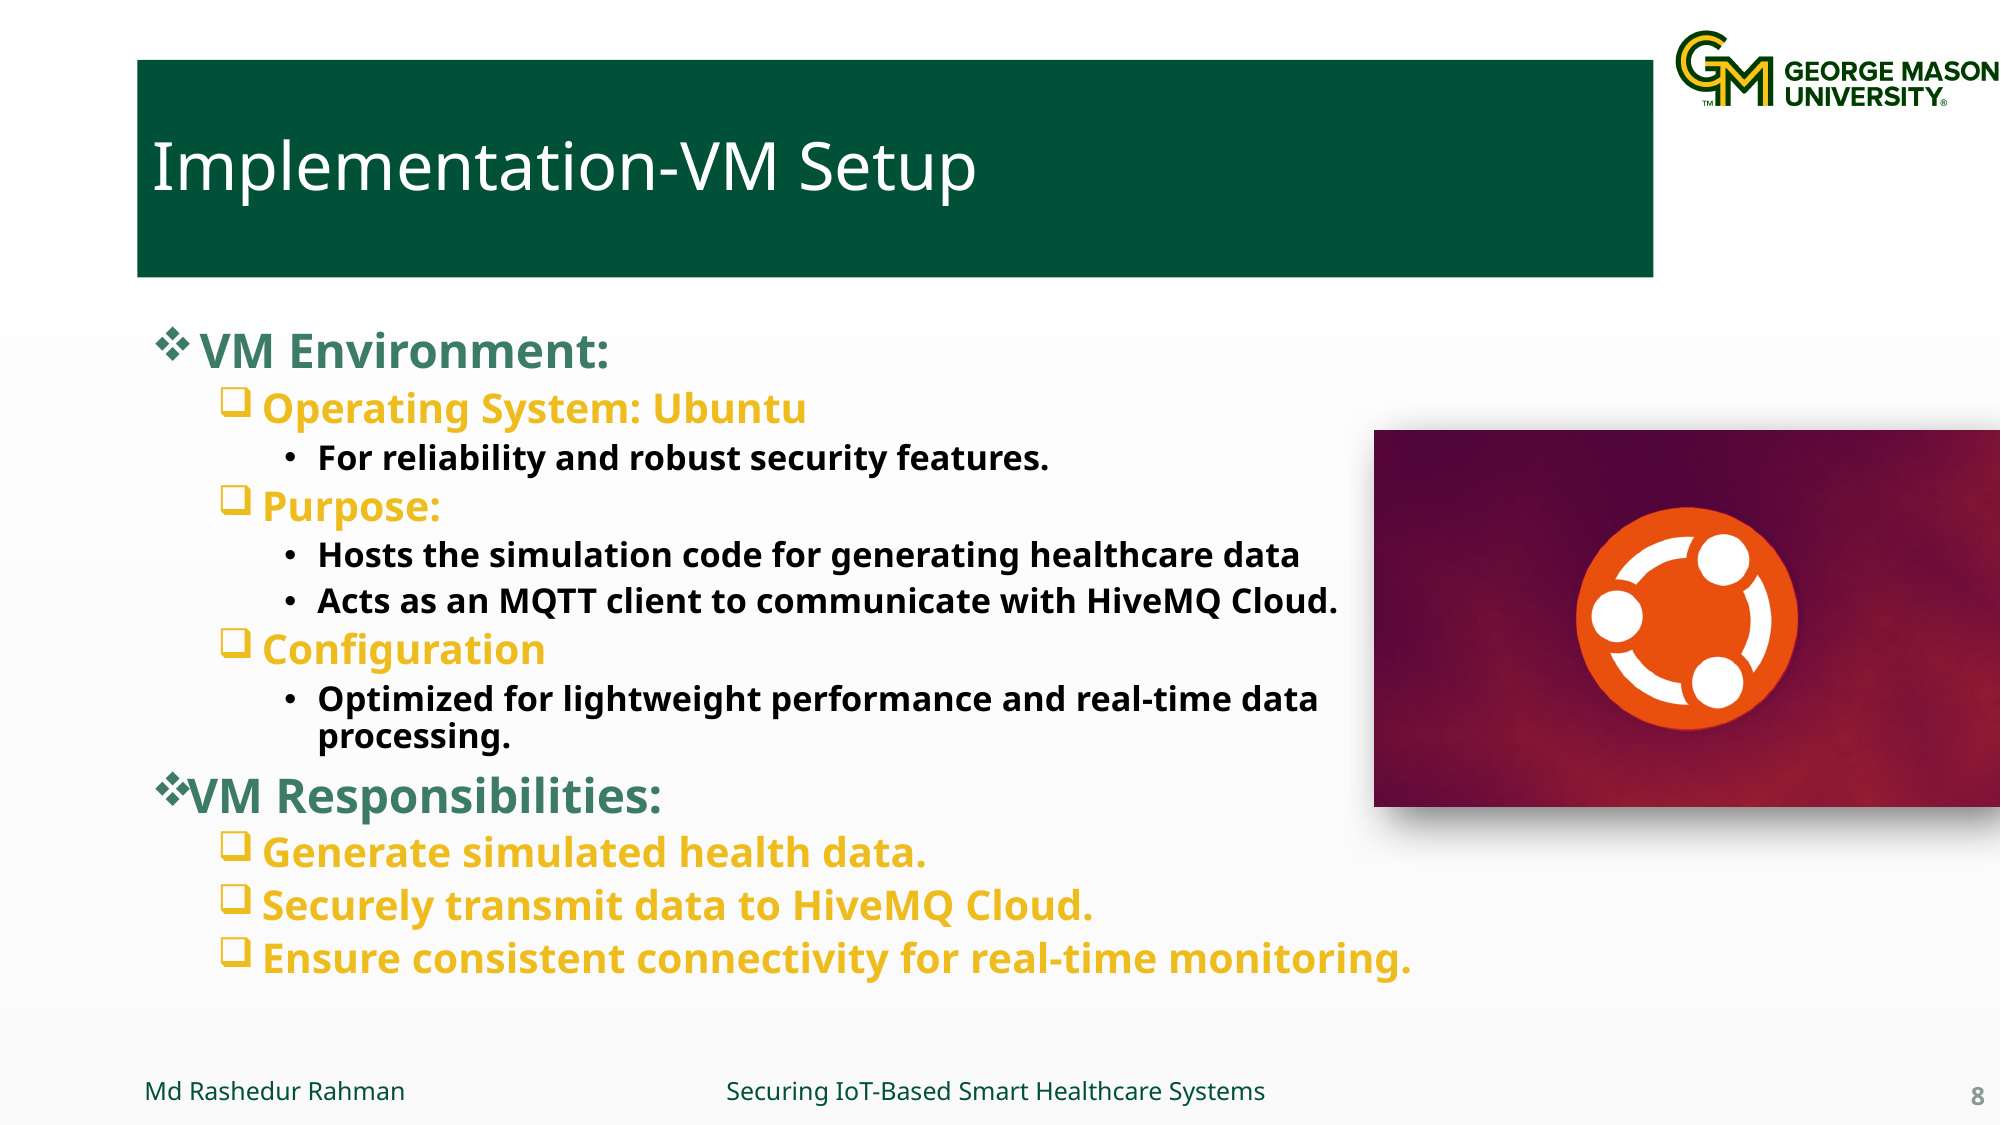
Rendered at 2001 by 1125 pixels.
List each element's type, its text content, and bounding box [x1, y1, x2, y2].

slide_number 8 [1916, 1065, 2000, 1125]
picture [1374, 430, 2000, 807]
picture [1672, 29, 2000, 108]
list VM Environment: Operating System: Ubuntu For reliability and robust security features. Purpose: Hosts the simulation code for generating healthcare data Acts as an MQTT client to communicate with HiveMQ Cloud. Configuration Optimized for lightweight performance and real-time data processing. VM Responsibilities: Generate simulated health data. Securely transmit data to HiveMQ Cloud. Ensure consistent connectivity for real-time monitoring. [136, 320, 1434, 1034]
title Implementation-VM Setup [137, 59, 1654, 278]
